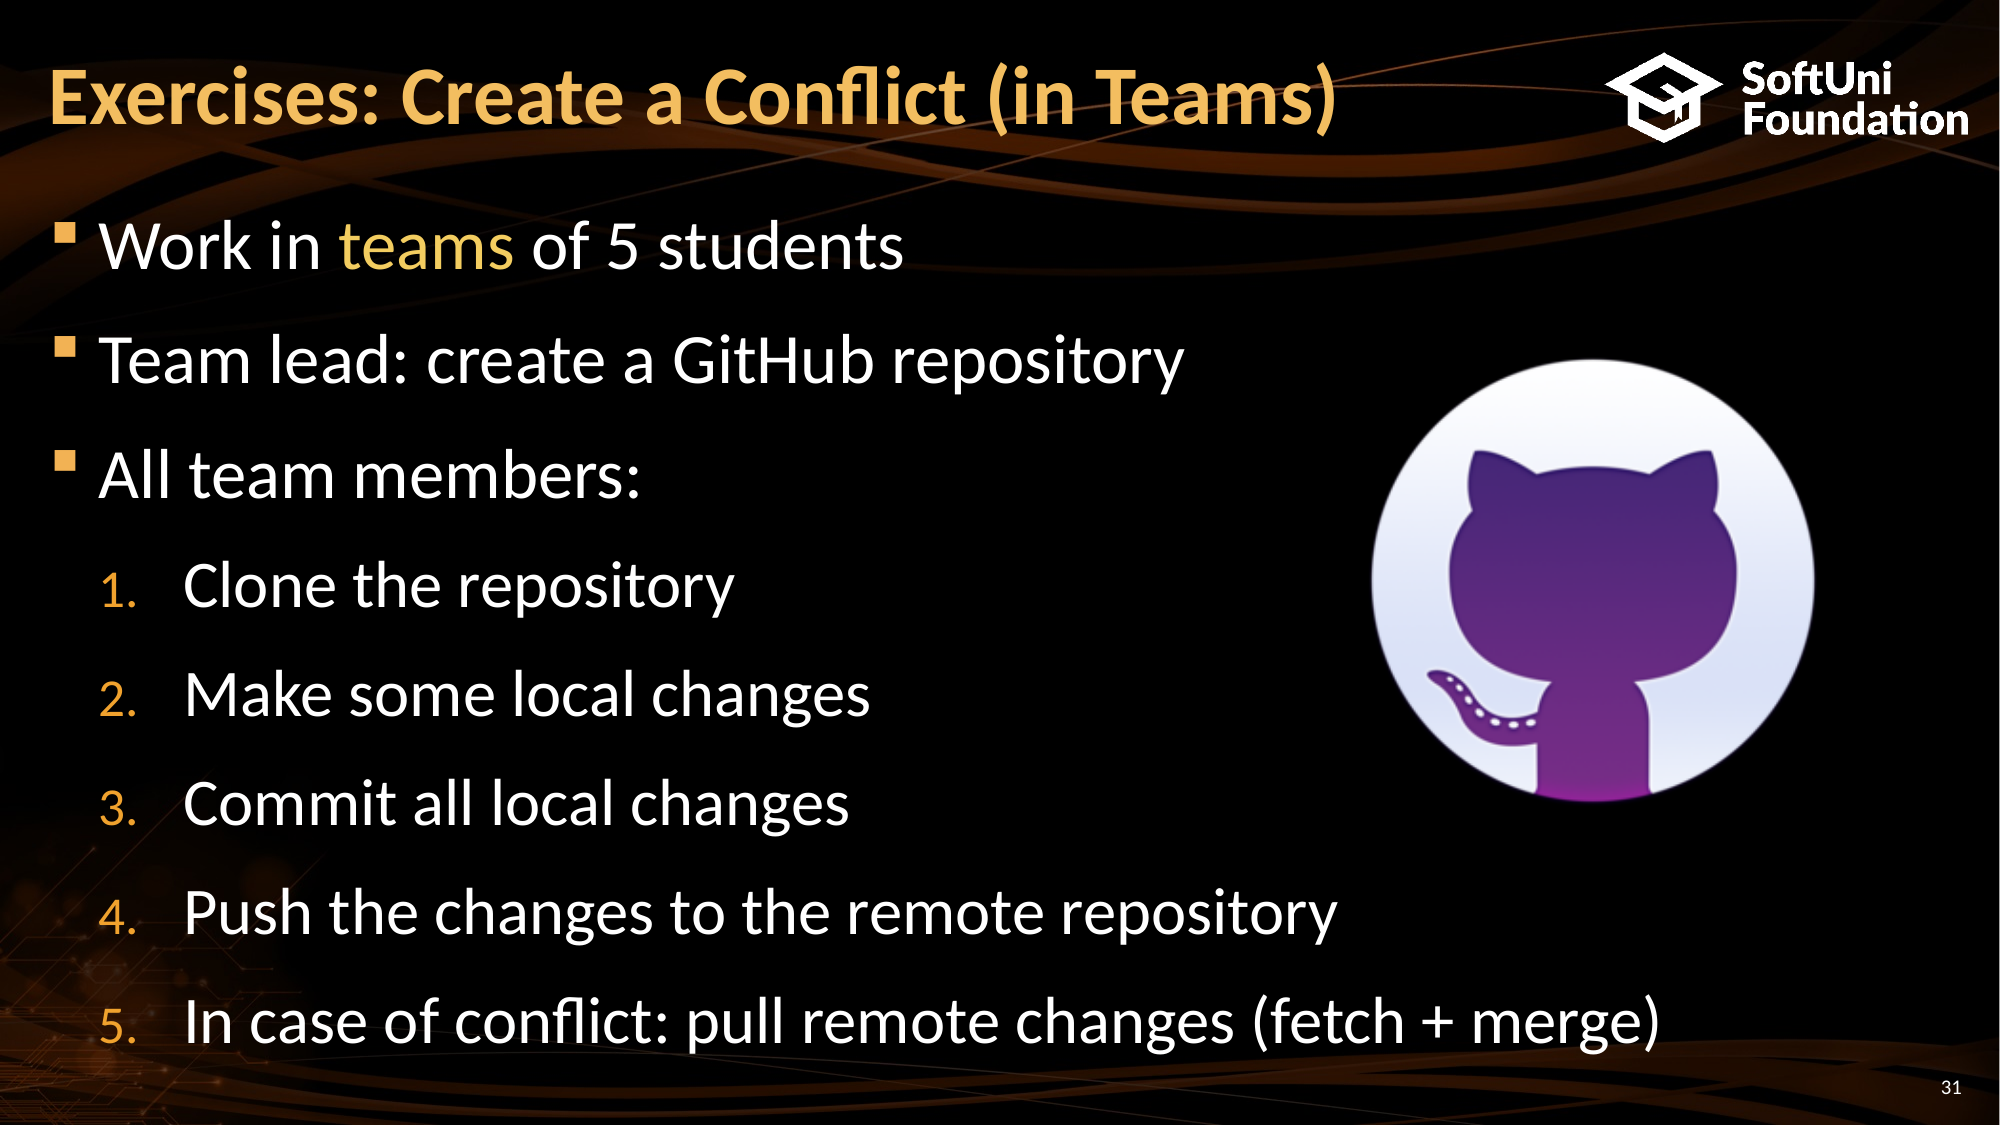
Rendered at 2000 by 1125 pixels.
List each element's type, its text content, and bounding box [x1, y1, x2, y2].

title Exercises: Create a Conflict (in Teams) [30, 6, 1602, 189]
picture [0, 0, 2000, 1125]
list Work in teams of 5 students Team lead: create a GitHub repository All team members: Clone the repository Make some local changes Commit all local changes Push the changes to the remote repository In case of conflict: pull remote changes (fetch + merge) [31, 188, 1968, 1103]
